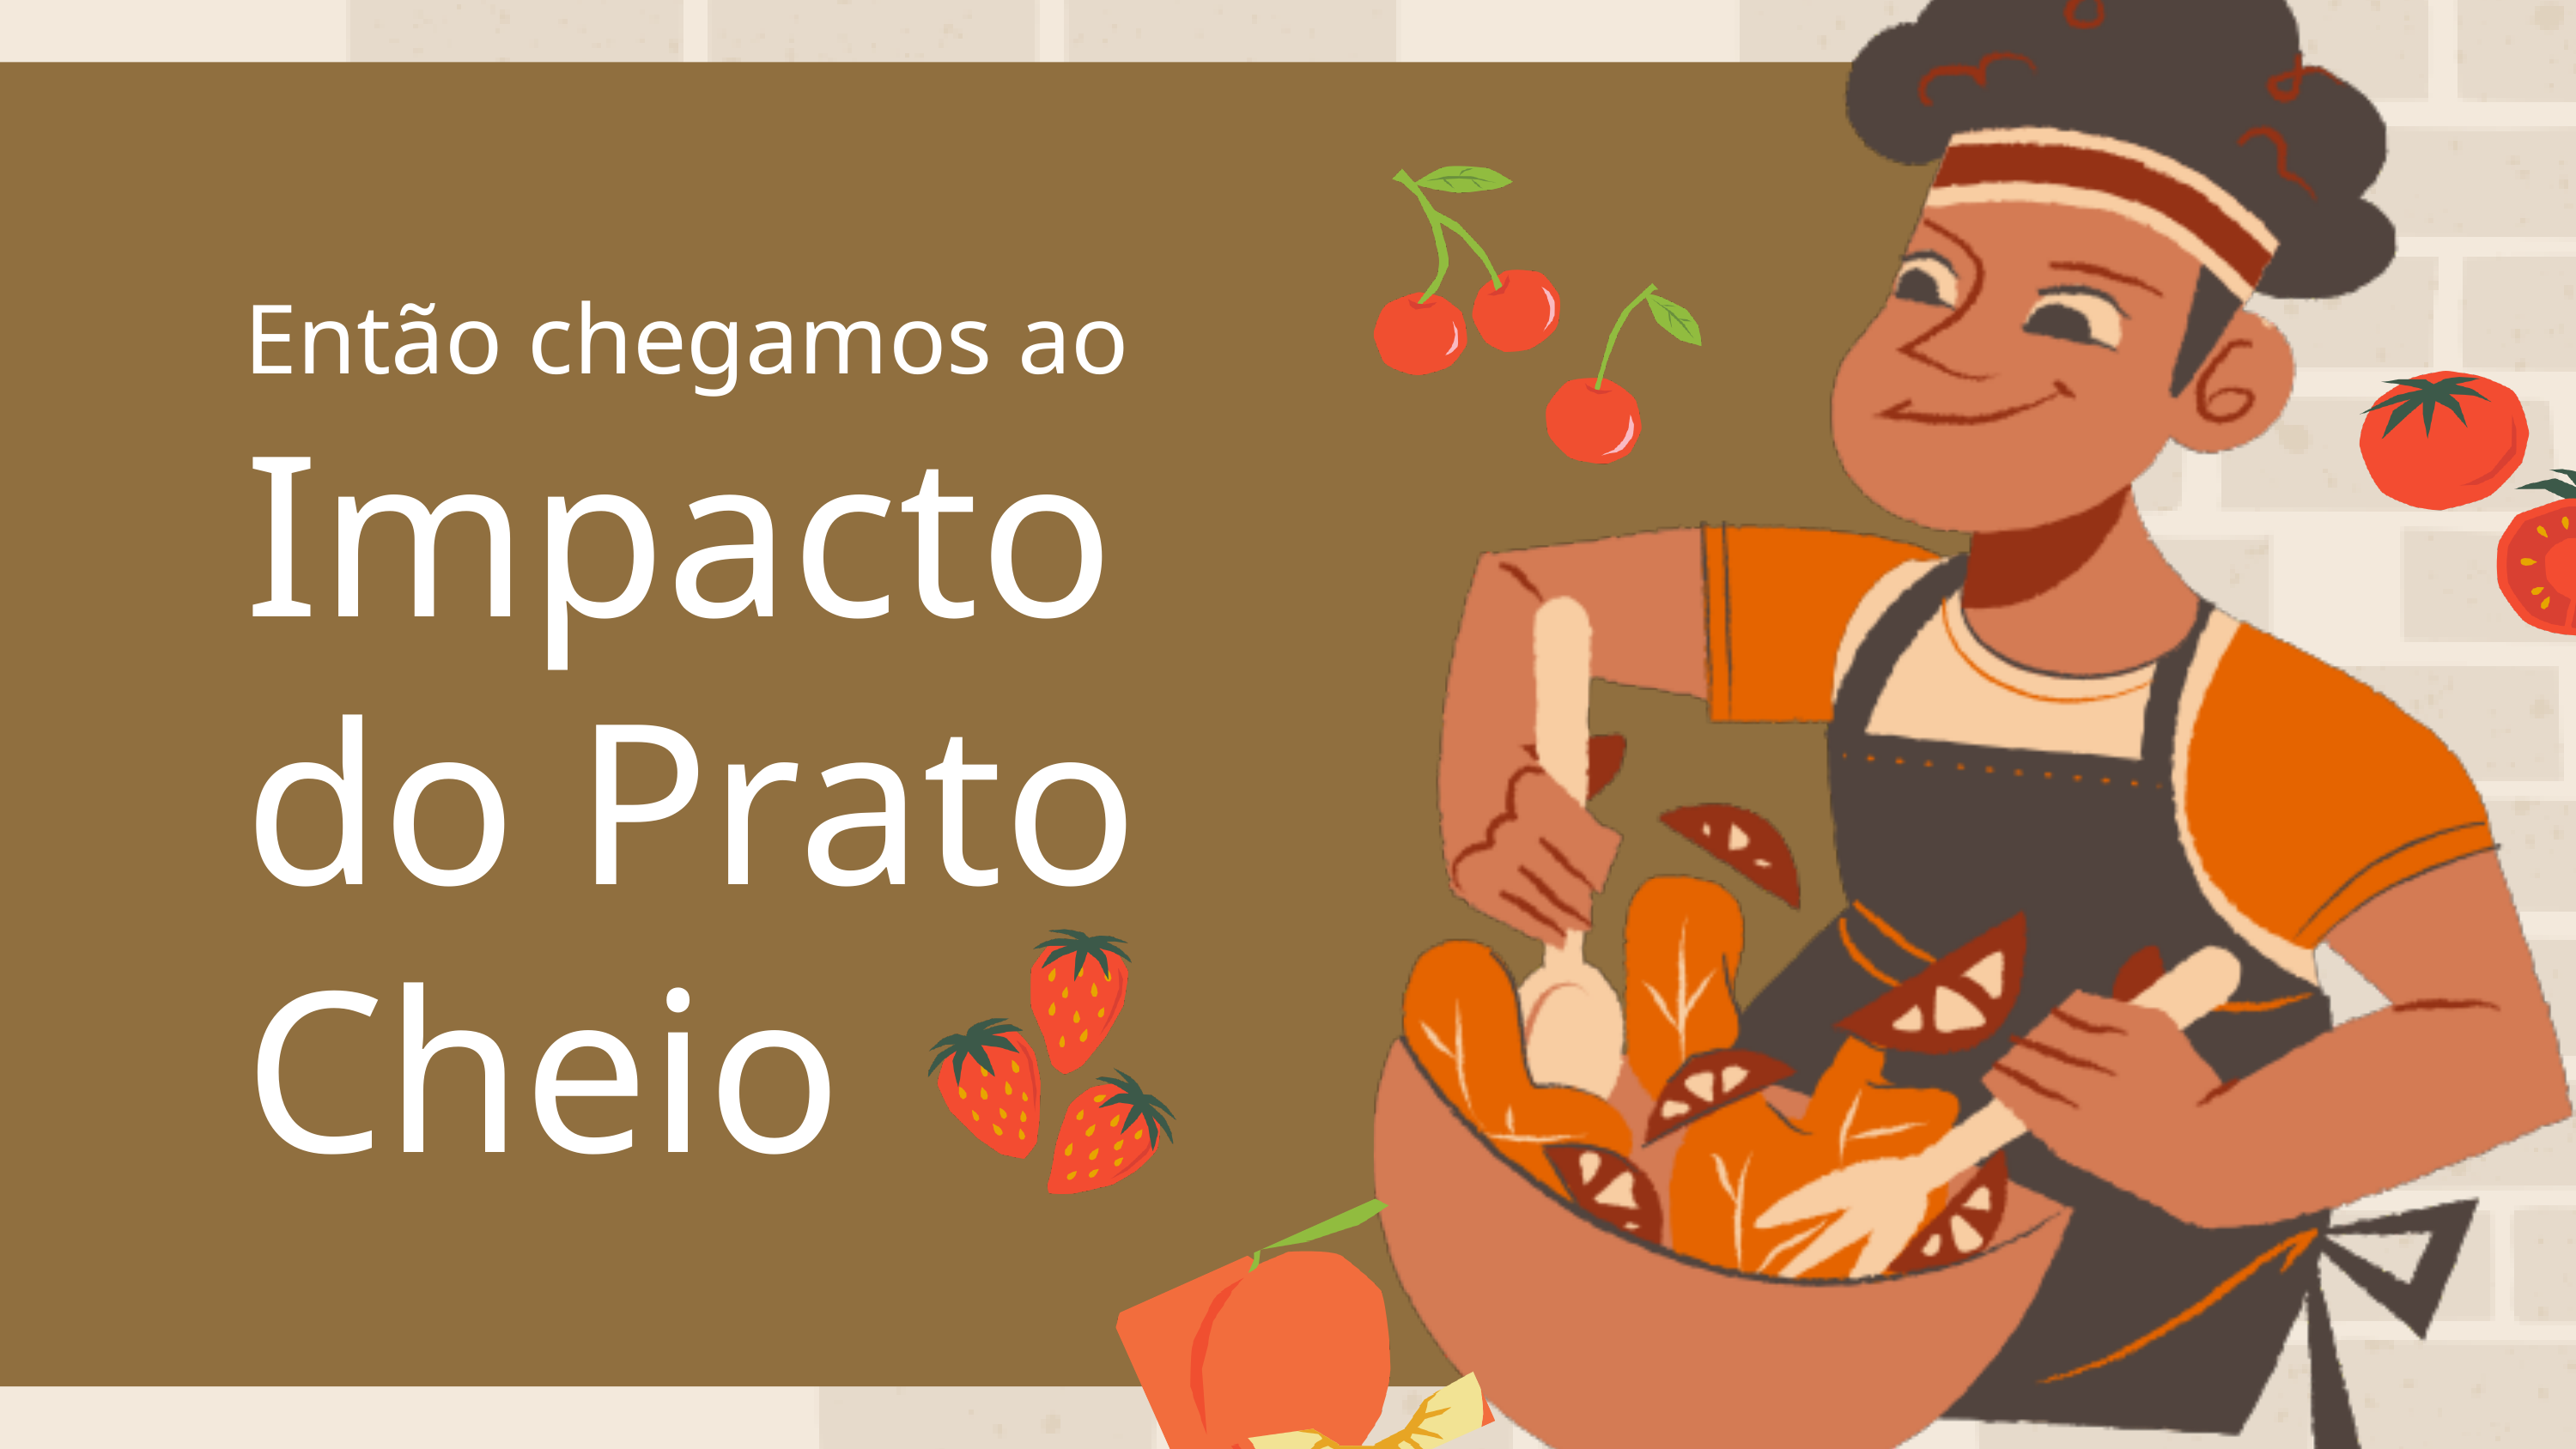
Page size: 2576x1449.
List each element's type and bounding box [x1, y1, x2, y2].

text_box [0, 62, 2058, 1387]
text_box [0, 0, 2576, 1449]
